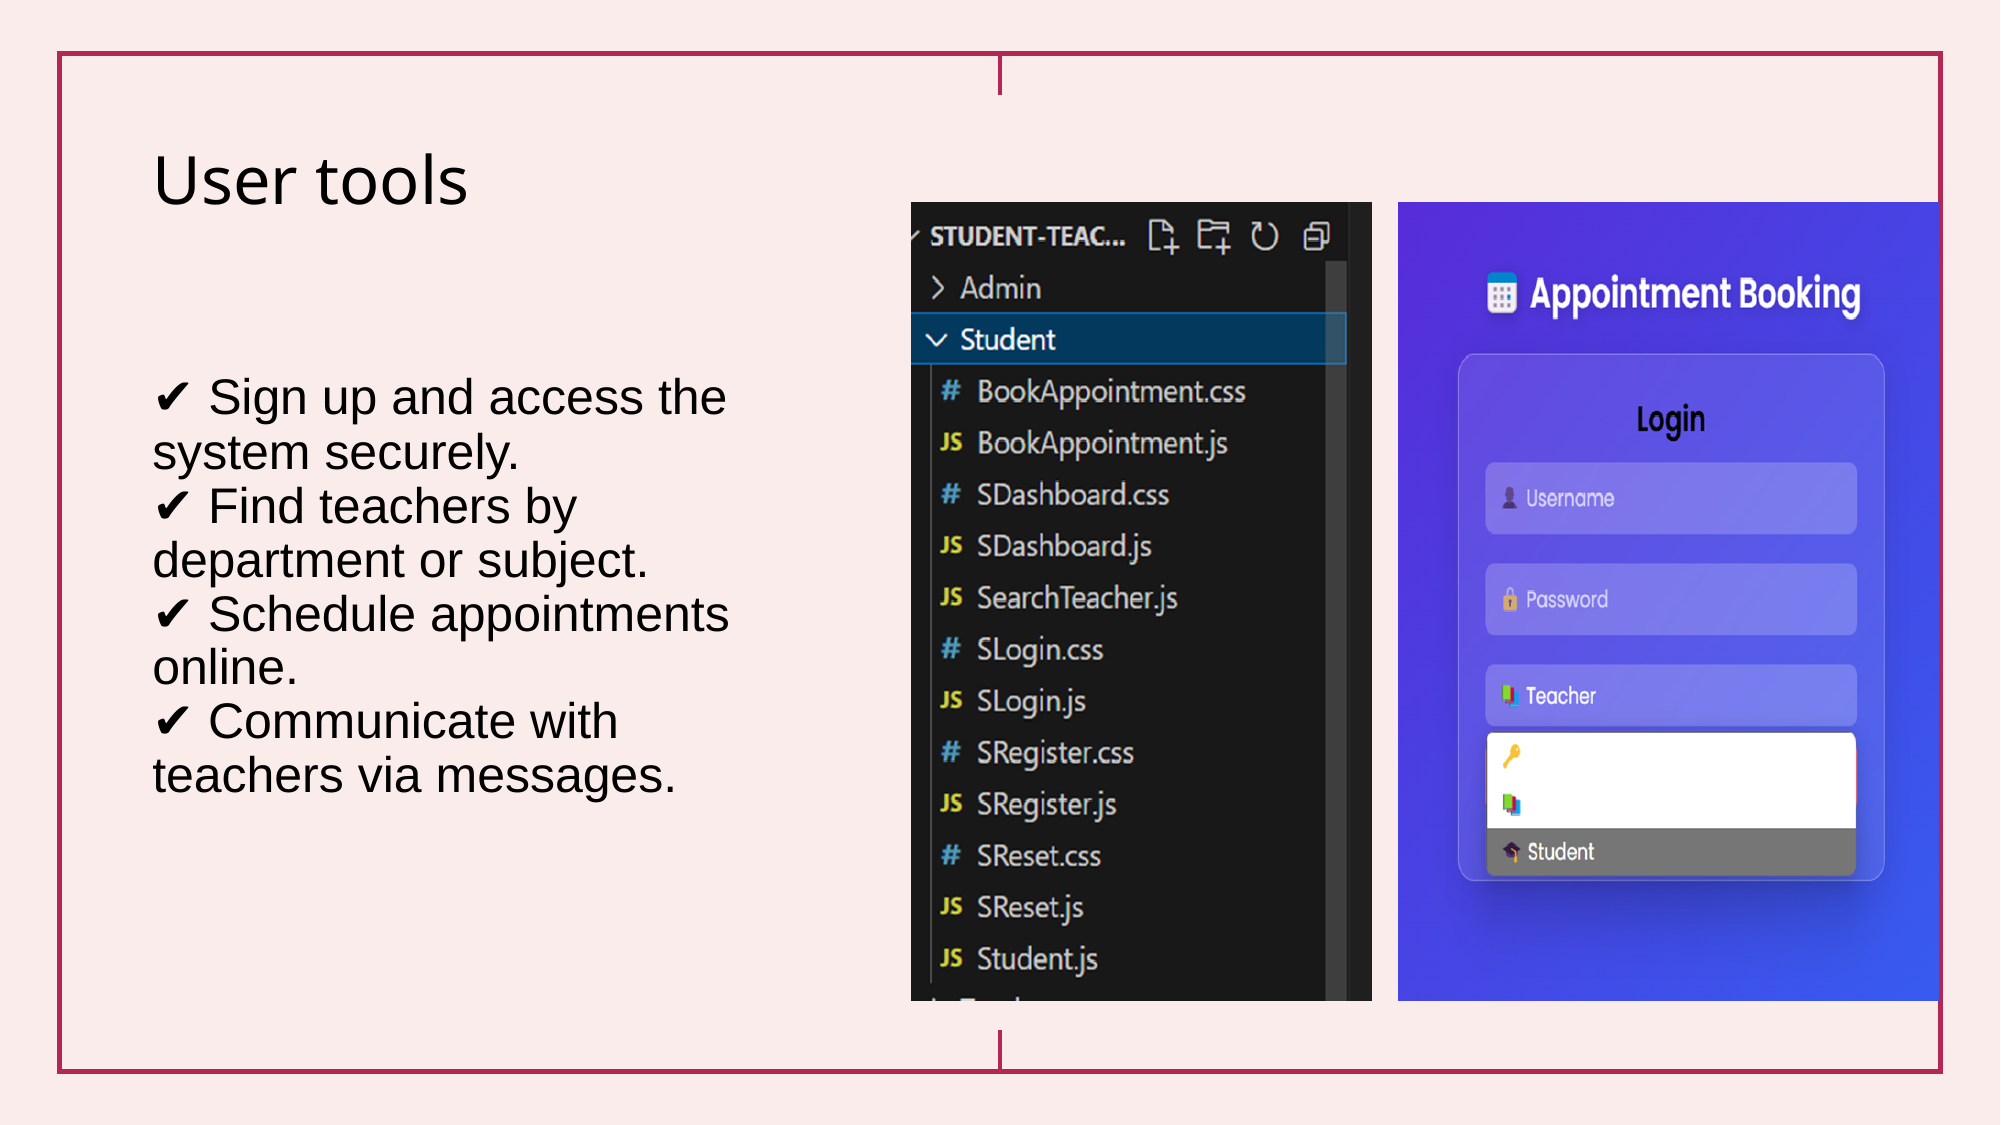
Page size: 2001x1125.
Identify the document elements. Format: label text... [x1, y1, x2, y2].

list ✔ Sign up and access the system securely. ✔ Find teachers by department or subject. ✔ Schedule appointments online. ✔ Communicate with teachers via messages. [137, 293, 822, 832]
title User tools [137, 140, 678, 293]
picture [911, 202, 1372, 1001]
picture [1398, 202, 1939, 1001]
